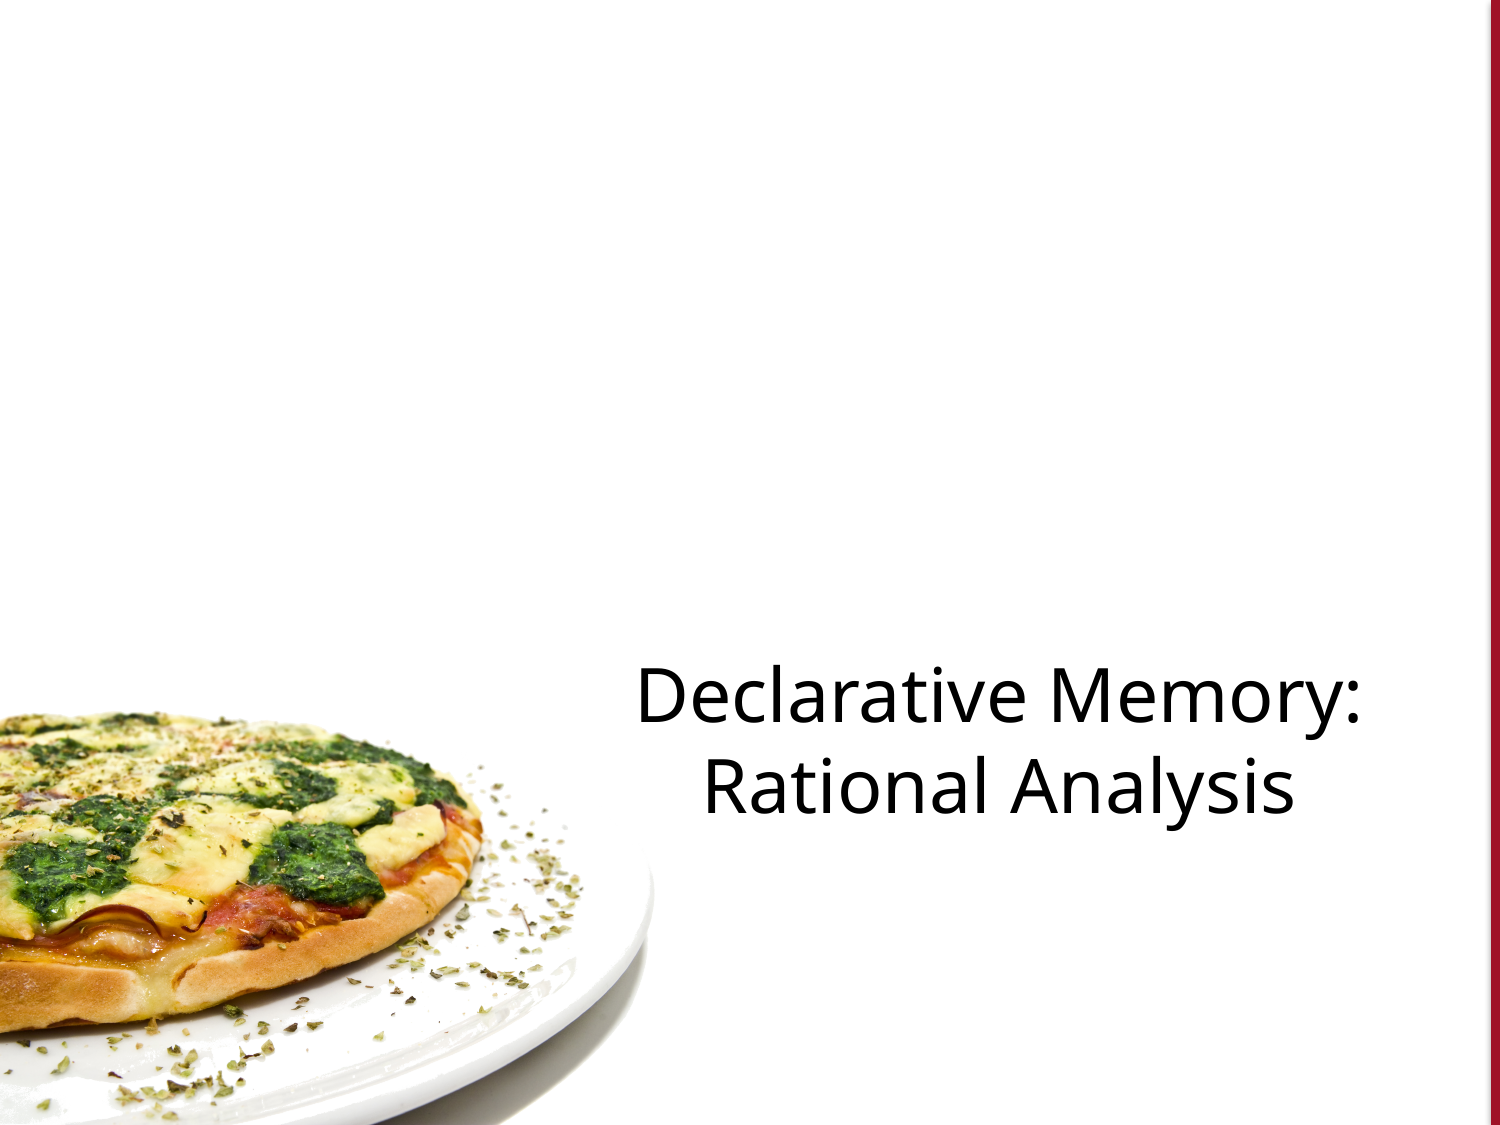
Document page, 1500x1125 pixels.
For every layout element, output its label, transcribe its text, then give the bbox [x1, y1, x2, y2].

title Declarative Memory: Rational Analysis [596, 617, 1403, 859]
picture [0, 650, 712, 1125]
